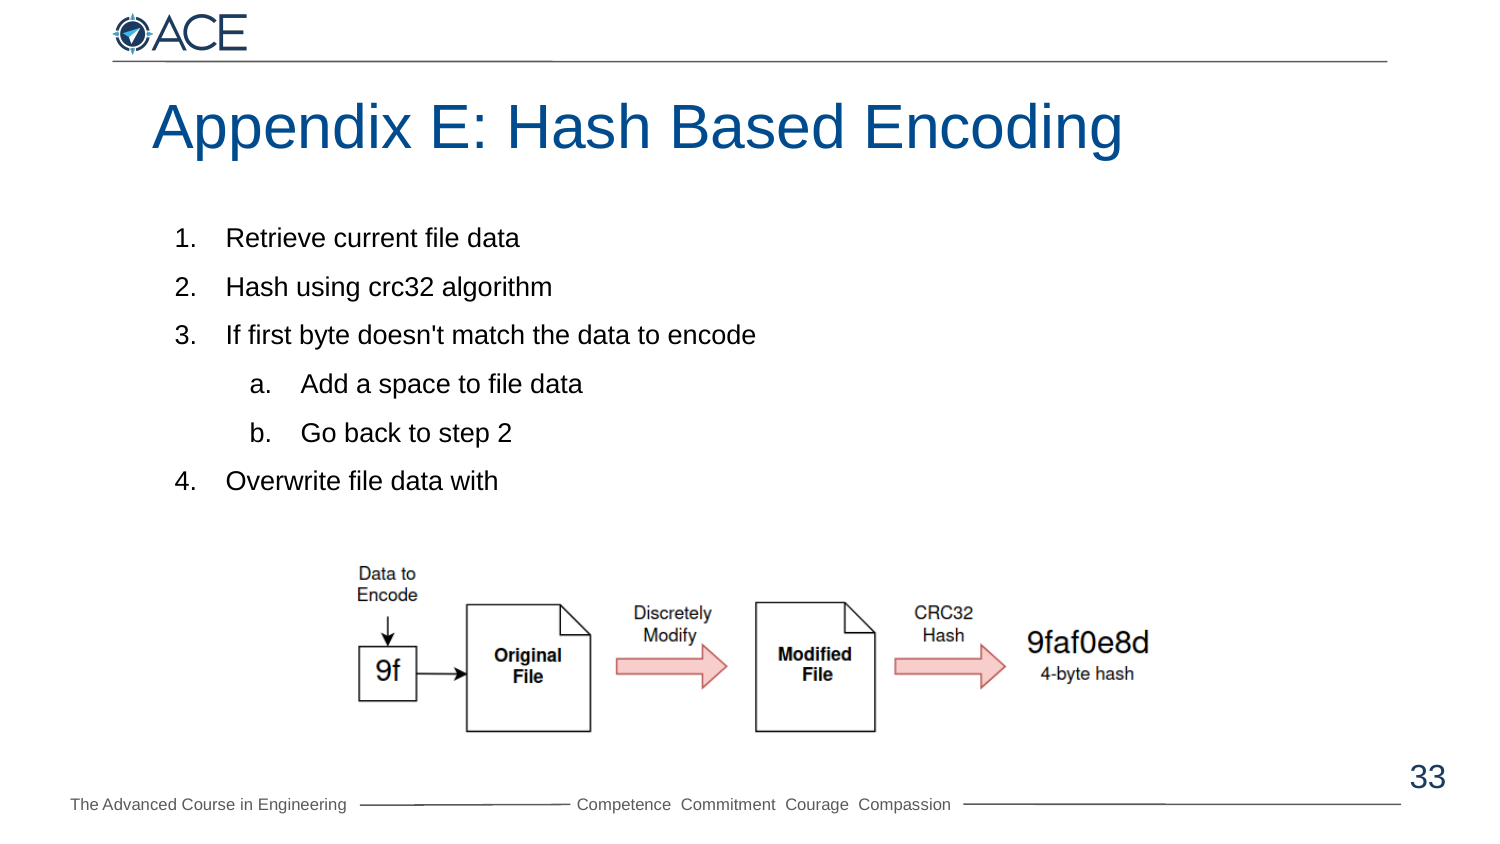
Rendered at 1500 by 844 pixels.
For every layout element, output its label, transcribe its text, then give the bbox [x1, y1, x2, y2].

text_box Retrieve current file data Hash using crc32 algorithm If first byte doesn't match the data to encode Add a space to file data Go back to step 2 Overwrite file data with [135, 188, 850, 512]
text_box Appendix E: Hash Based Encoding [137, 78, 1435, 178]
picture [112, 13, 247, 55]
picture [337, 548, 1163, 749]
